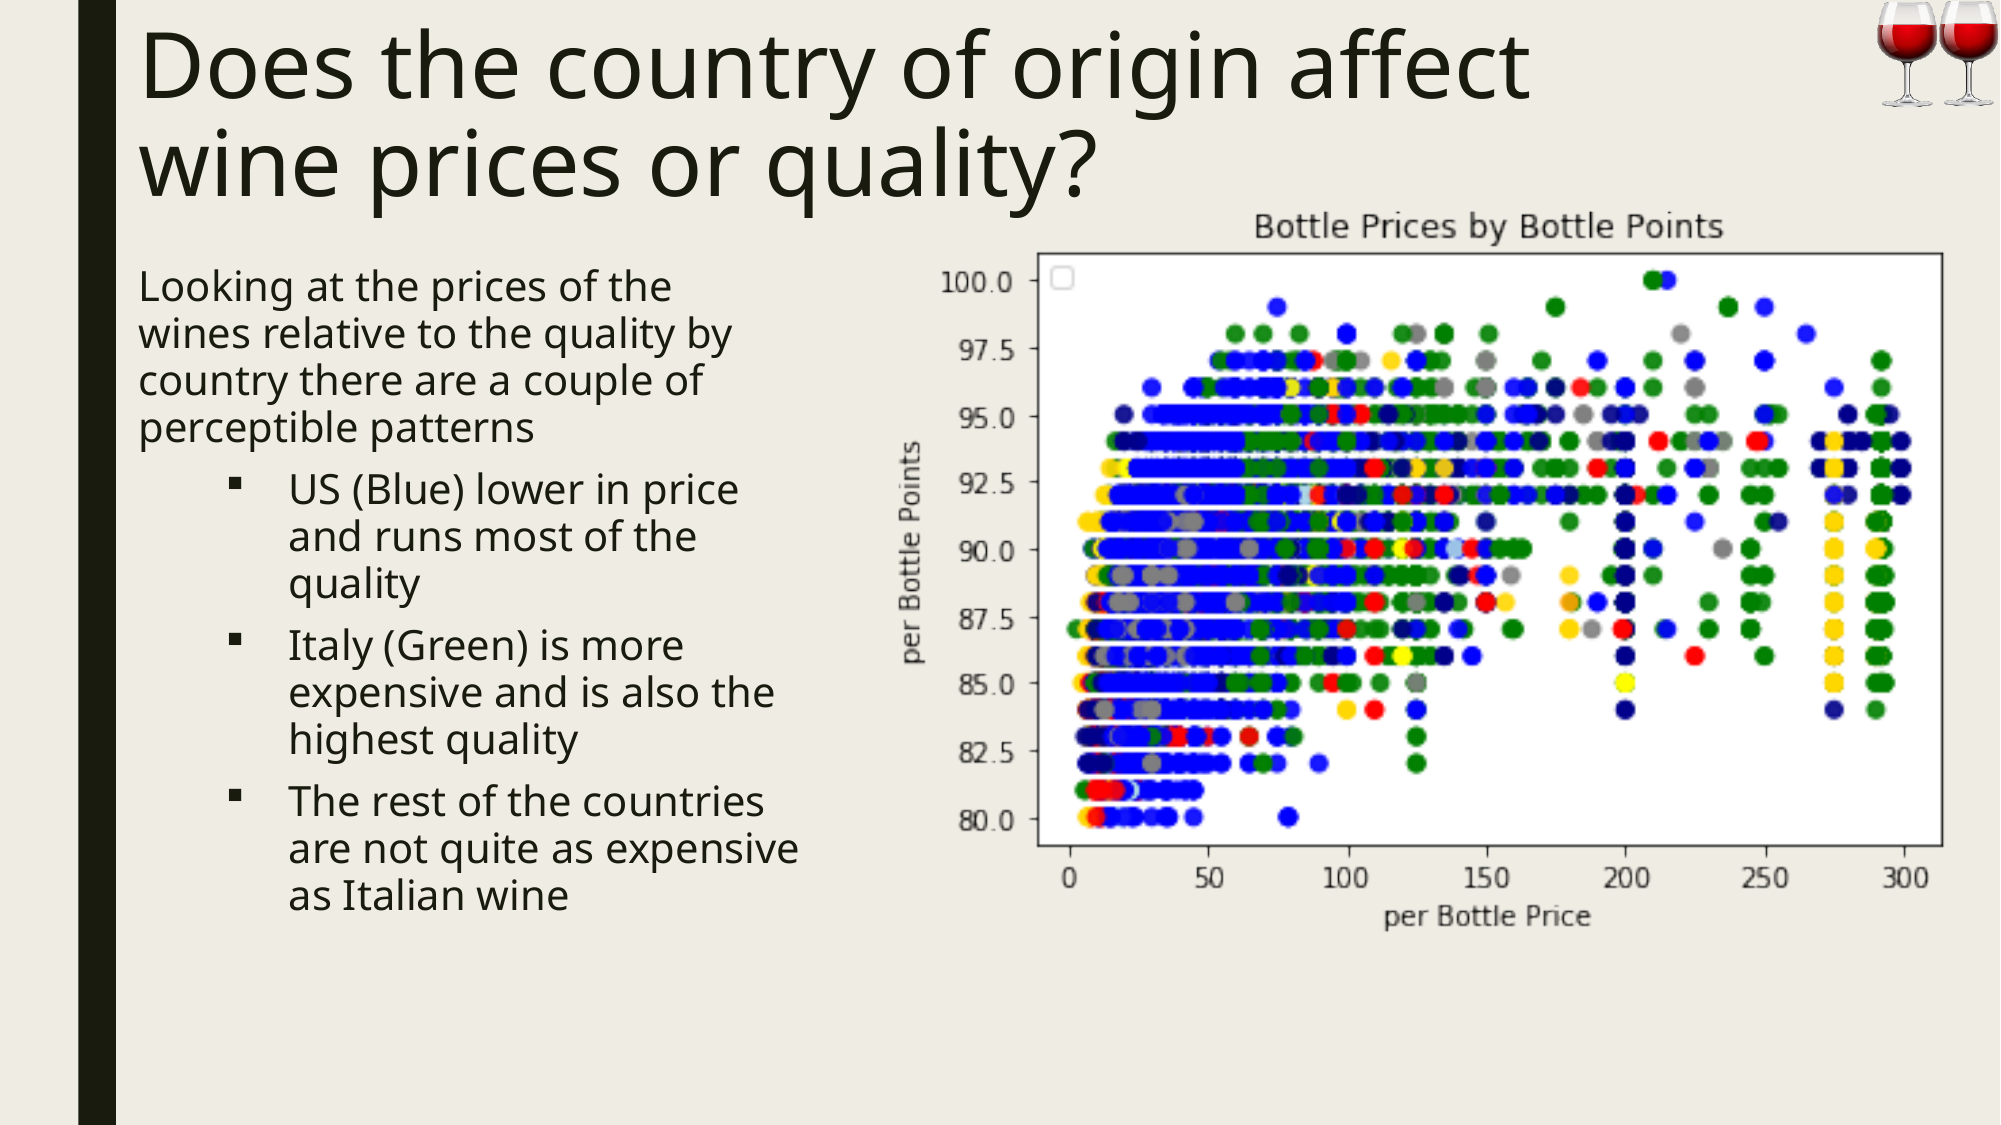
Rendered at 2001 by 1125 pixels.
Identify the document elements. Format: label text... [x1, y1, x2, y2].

list Looking at the prices of the wines relative to the quality by country there are a couple of perceptible patterns US (Blue) lower in price and runs most of the quality Italy (Green) is more expensive and is also the highest quality The rest of the countries are not quite as expensive as Italian wine [123, 256, 819, 949]
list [883, 193, 1961, 949]
picture [1875, 0, 2000, 108]
title Does the country of origin affect wine prices or quality? [123, 12, 1699, 257]
